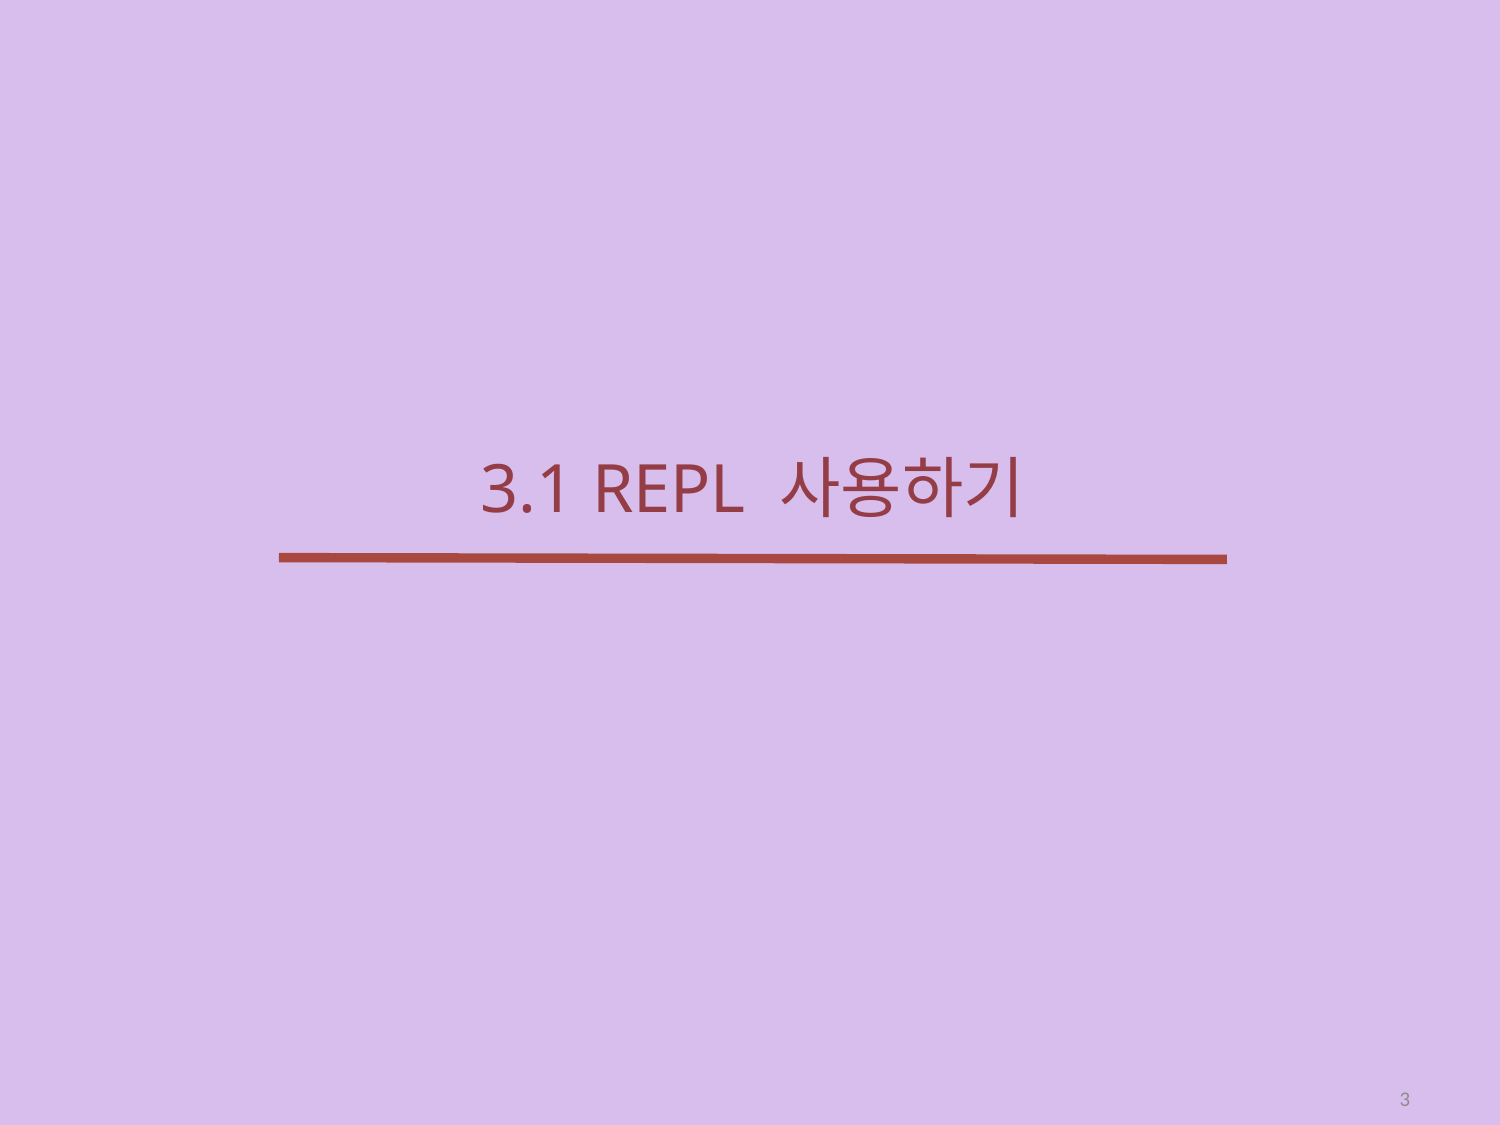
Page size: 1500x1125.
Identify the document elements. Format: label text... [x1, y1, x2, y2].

title 3.1 REPL 사용하기 [90, 401, 1416, 534]
slide_number 3 [1074, 1074, 1425, 1123]
